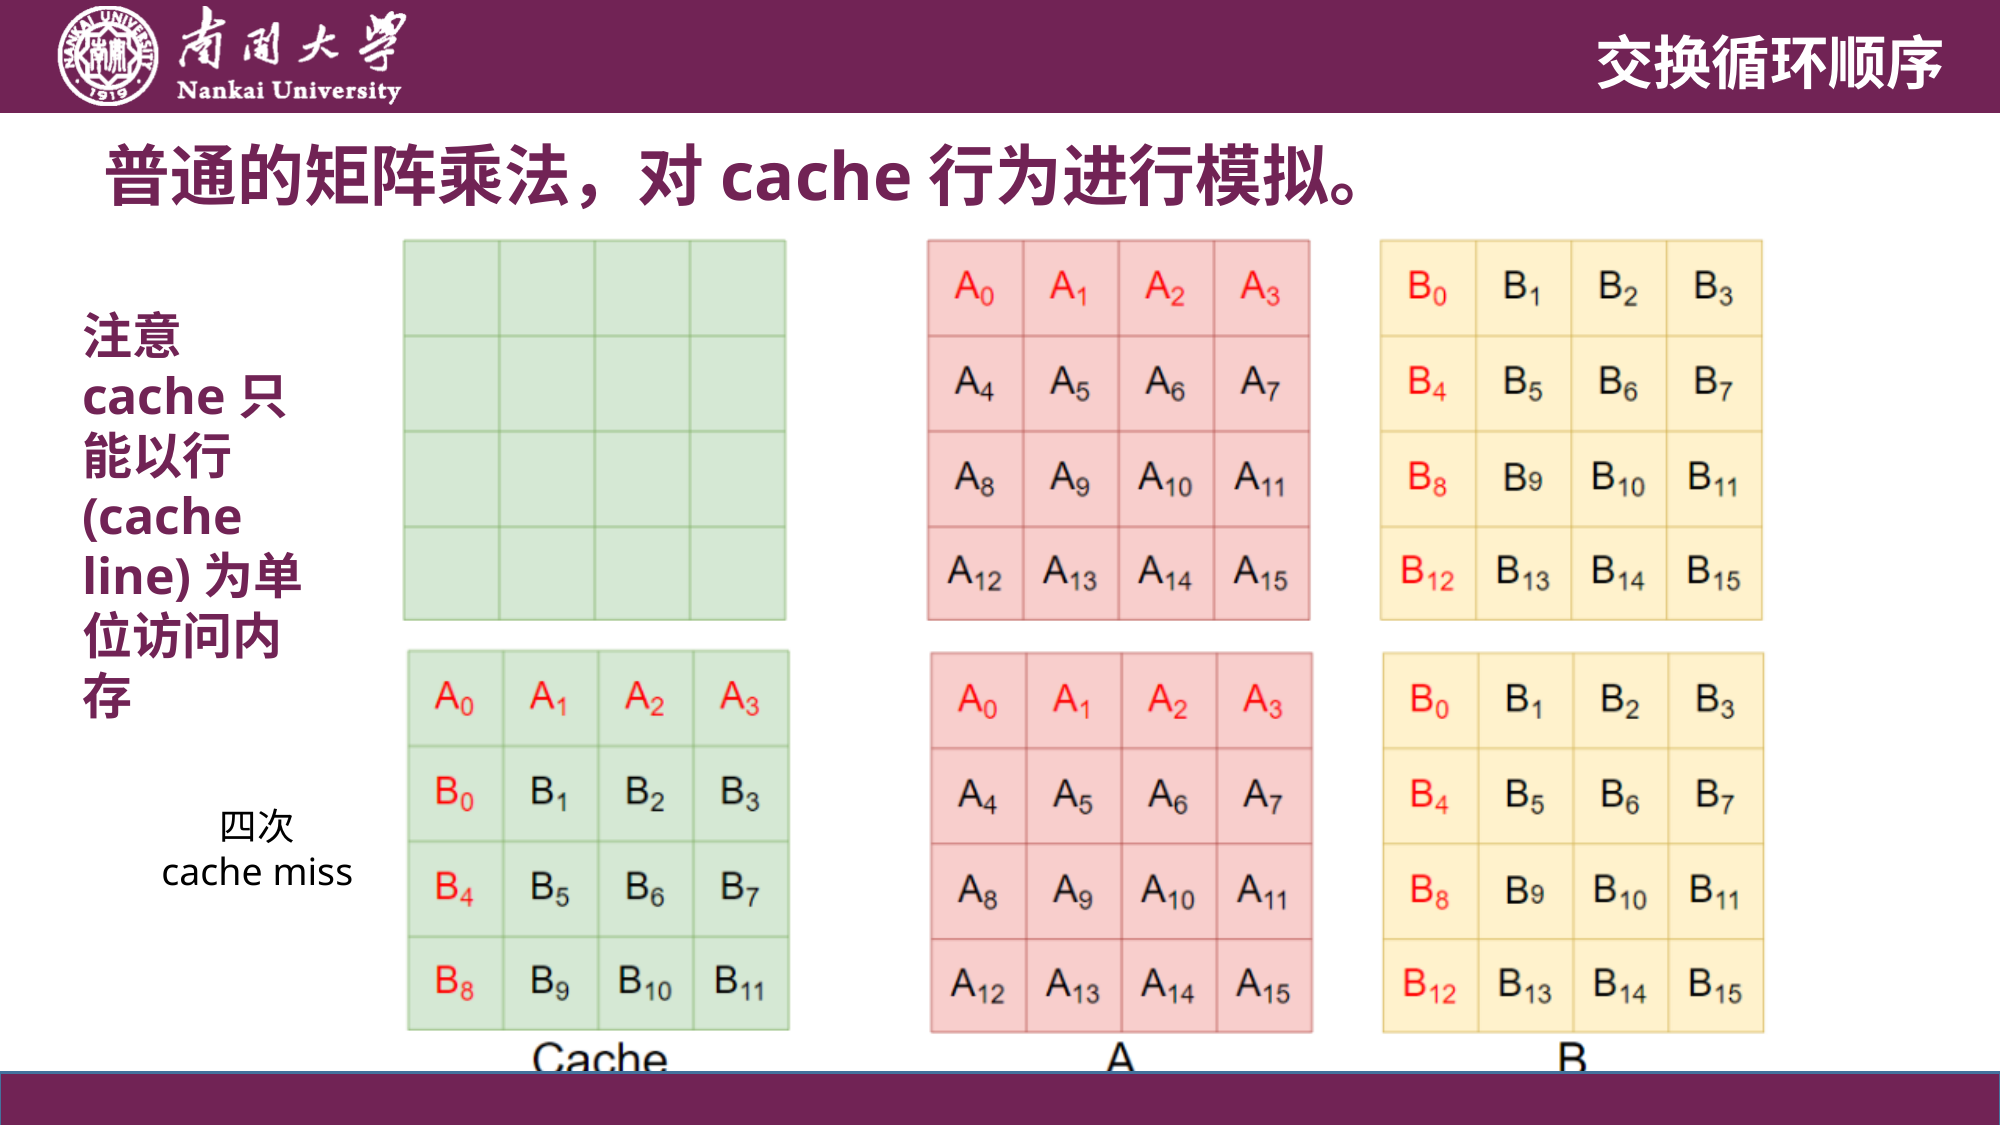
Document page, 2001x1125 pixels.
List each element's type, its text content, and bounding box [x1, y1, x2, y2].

text_box 交换循环顺序 [838, 19, 1960, 105]
text_box 注意cache只能以行(cache line)为单位访问内存 [67, 297, 347, 733]
picture [384, 222, 1802, 1092]
text_box 普通的矩阵乘法，对cache行为进行模拟。 [89, 126, 1980, 221]
picture [27, 6, 437, 107]
text_box 四次 cache miss [140, 795, 375, 900]
text_box [0, 0, 2000, 113]
text_box [0, 1072, 2000, 1125]
